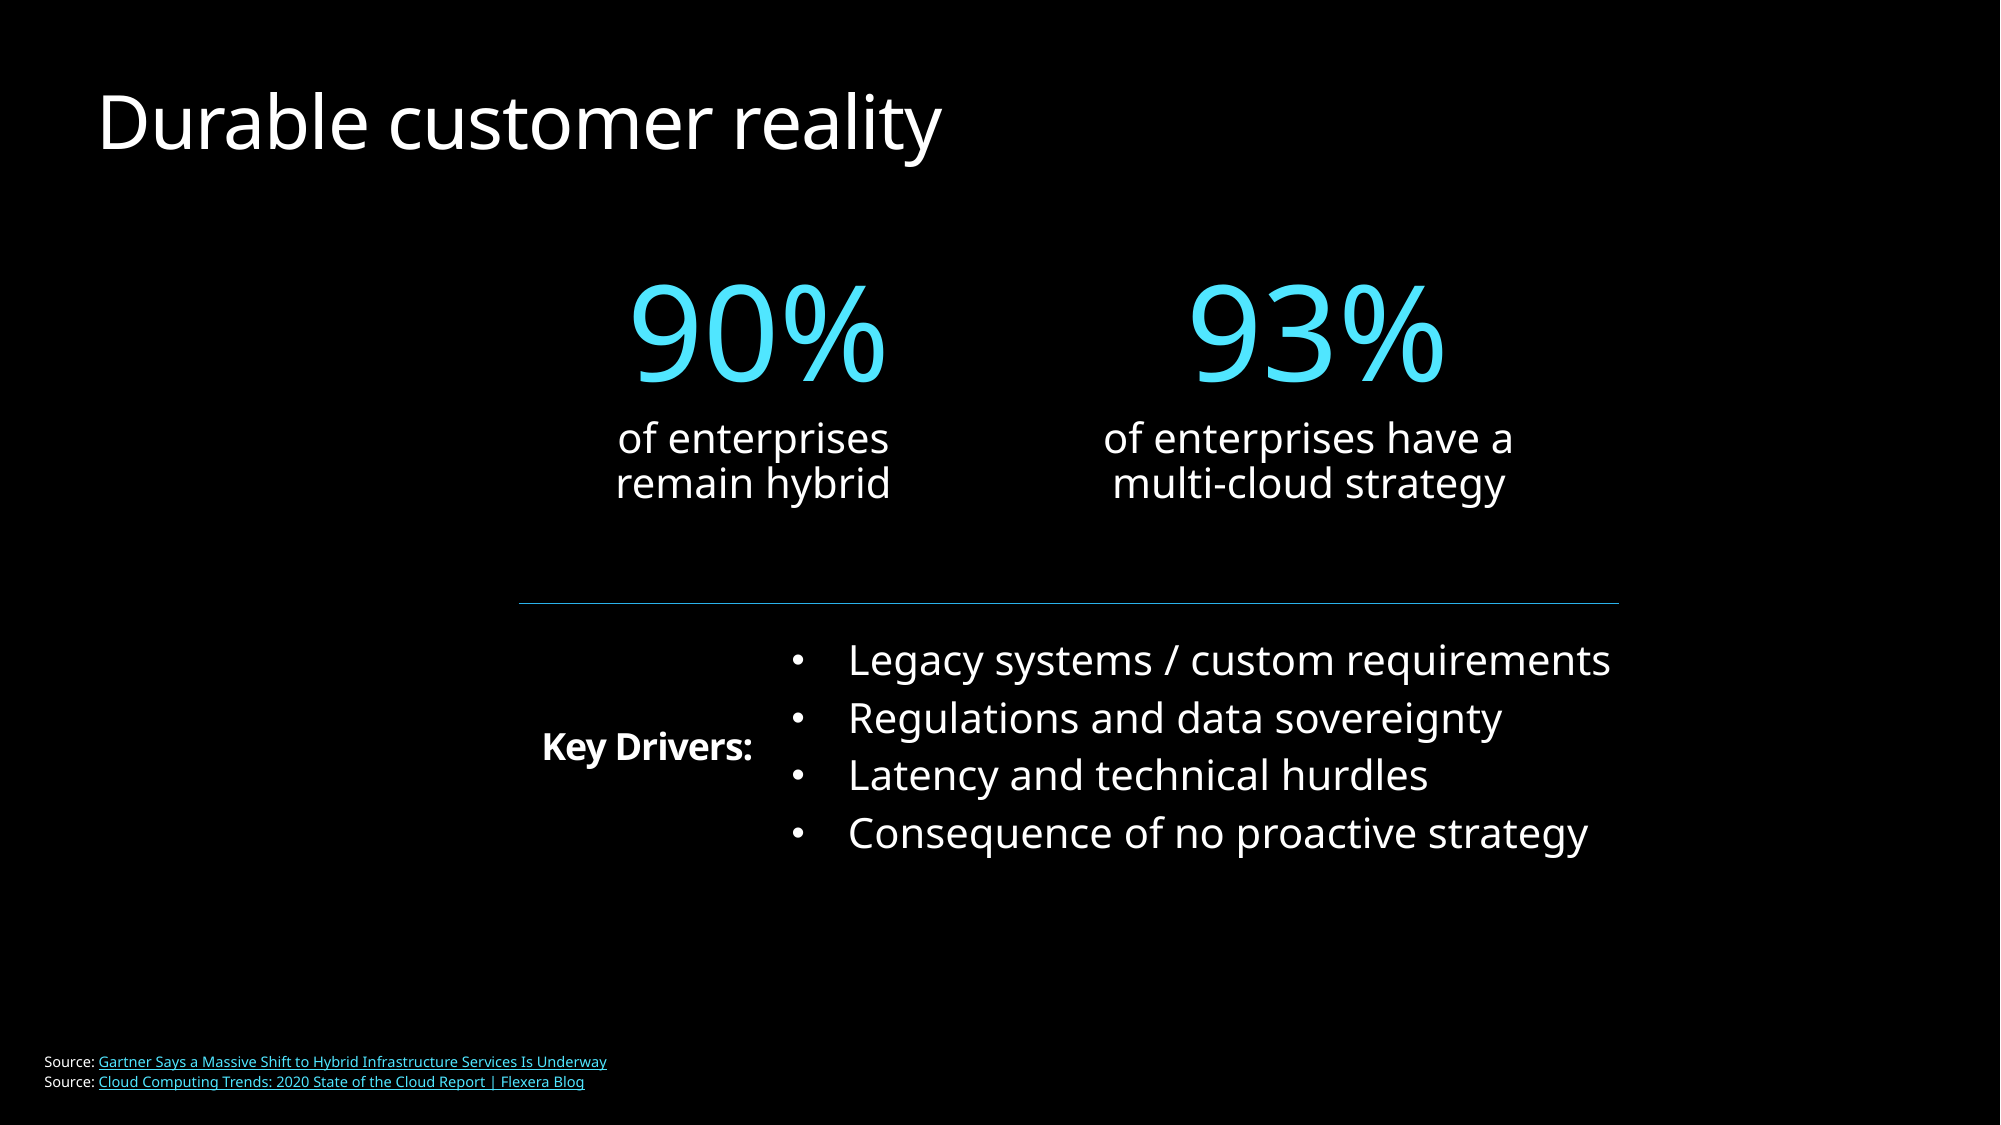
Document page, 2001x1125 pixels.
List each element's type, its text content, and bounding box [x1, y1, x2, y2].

text_box Source: Gartner Says a Massive Shift to Hybrid Infrastructure Services Is Underway Source: Cloud Computing Trends: 2020 State of the Cloud Report | Flexera Blog [44, 1053, 608, 1093]
title Durable customer reality [96, 75, 1904, 166]
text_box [228, 266, 1772, 859]
